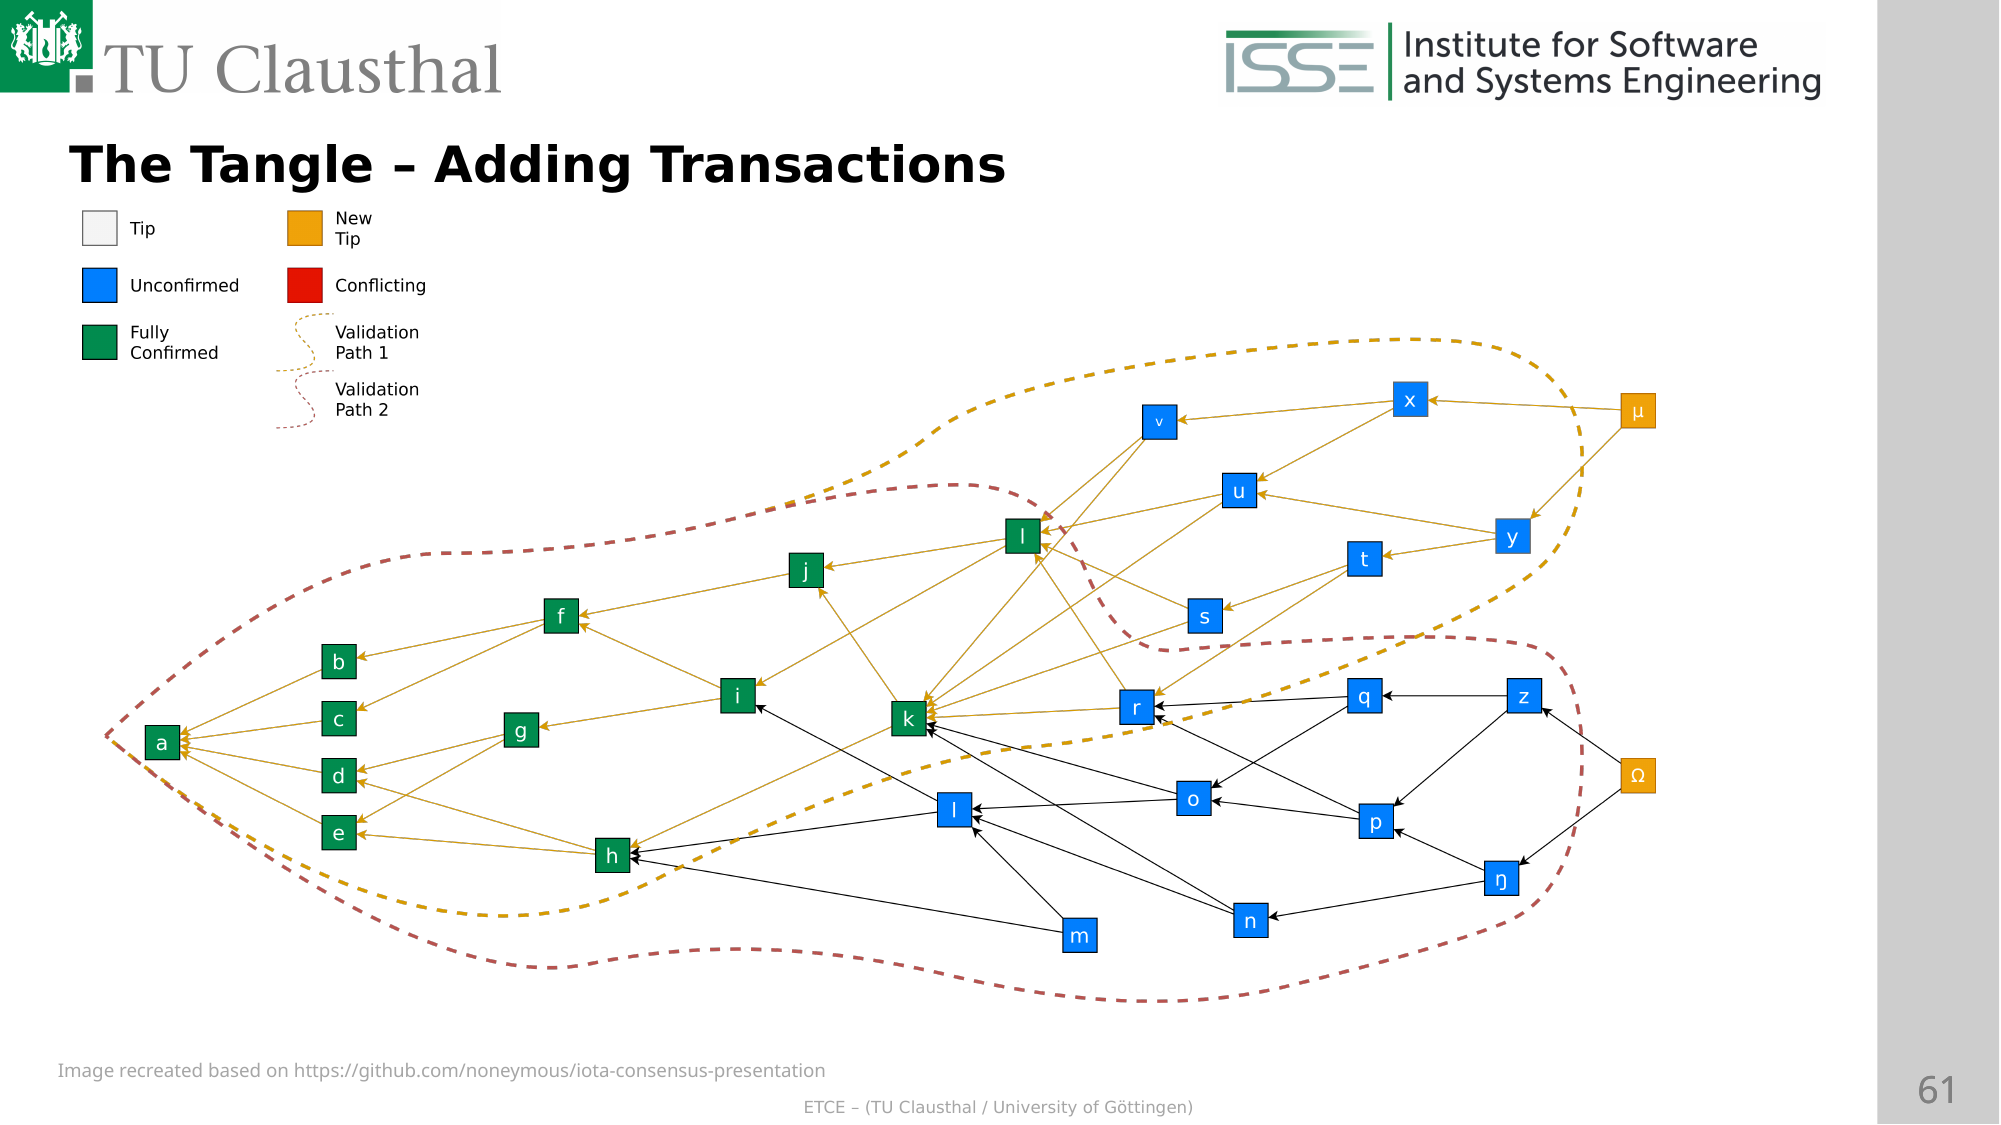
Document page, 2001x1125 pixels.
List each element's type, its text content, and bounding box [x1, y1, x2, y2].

text_box The Tangle – Adding Transactions [54, 125, 1818, 208]
picture [1218, 22, 1826, 107]
picture [0, 0, 501, 93]
picture [82, 207, 1656, 1003]
text_box Image recreated based on https://github.com/noneymous/iota-consensus-presentation [43, 1051, 1521, 1089]
